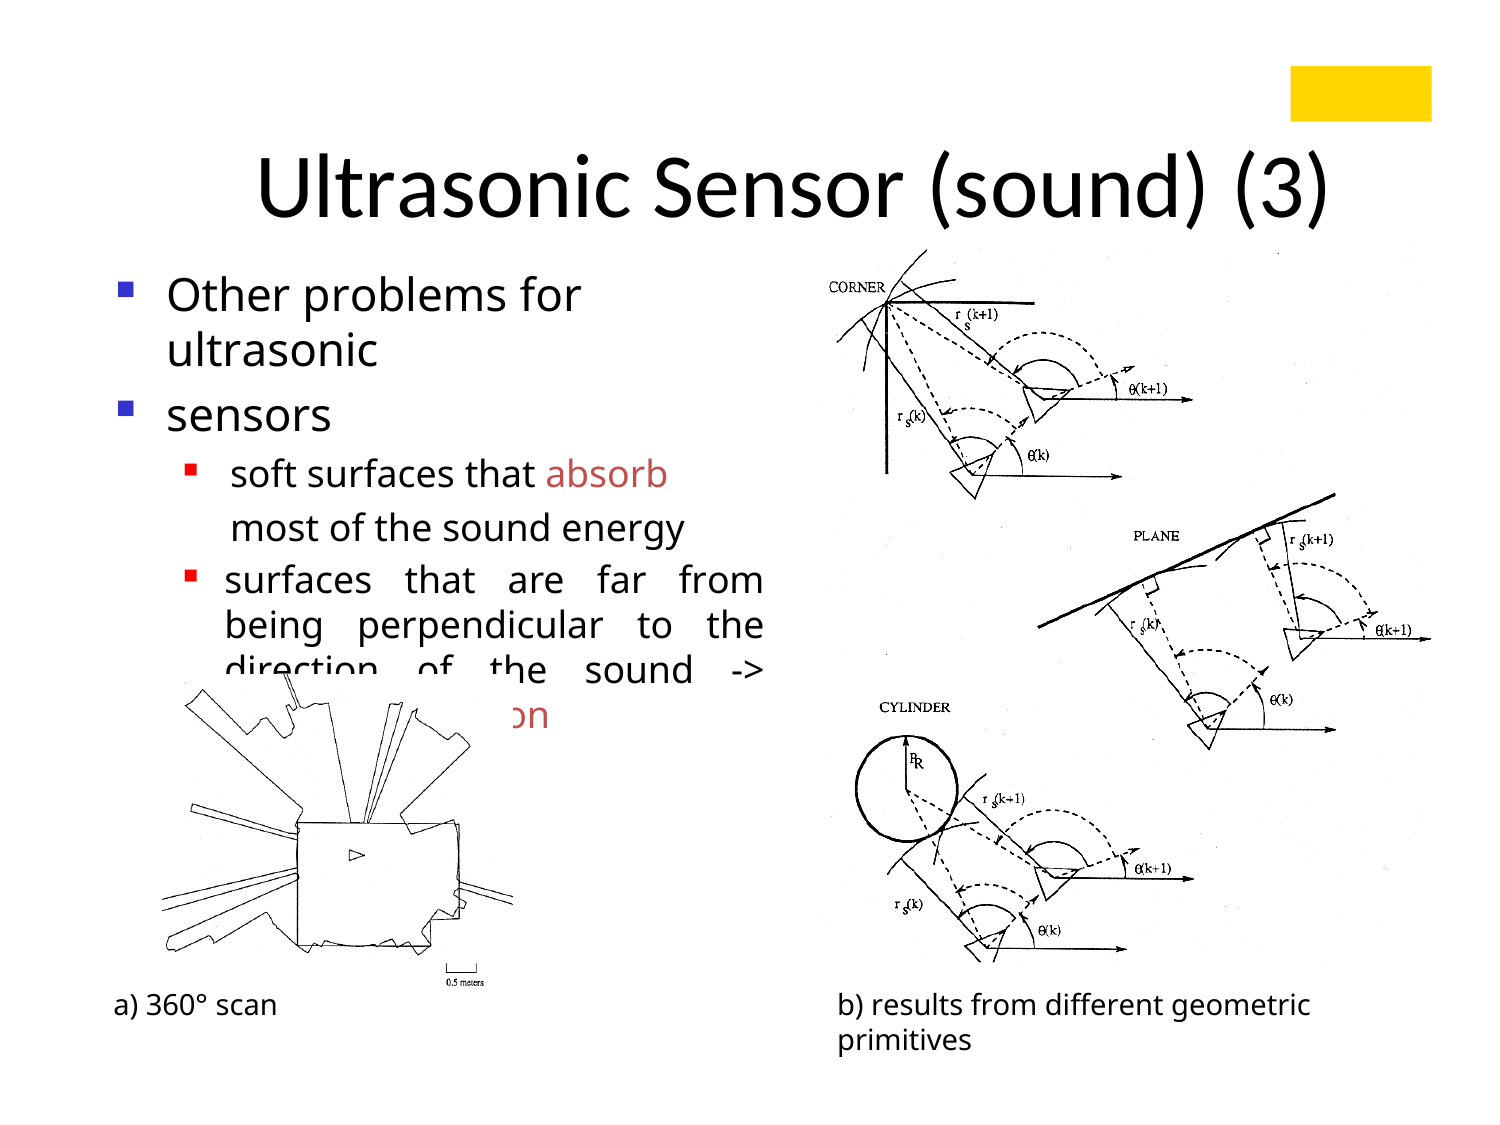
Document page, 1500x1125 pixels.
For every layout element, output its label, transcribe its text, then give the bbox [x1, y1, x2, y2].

text_box [818, 242, 1432, 968]
picture [162, 674, 513, 987]
text_box b) results from different geometric primitives [835, 986, 1438, 1057]
text_box a) 360° scan [111, 986, 286, 1022]
text_box Other problems for ultrasonic sensors soft surfaces that absorb most of the sound energy surfaces that are far from being perpendicular to the direction of the sound -> specular reflection [113, 265, 766, 736]
title Ultrasonic Sensor (sound) (3) [62, 14, 1413, 275]
text_box [1290, 66, 1432, 122]
